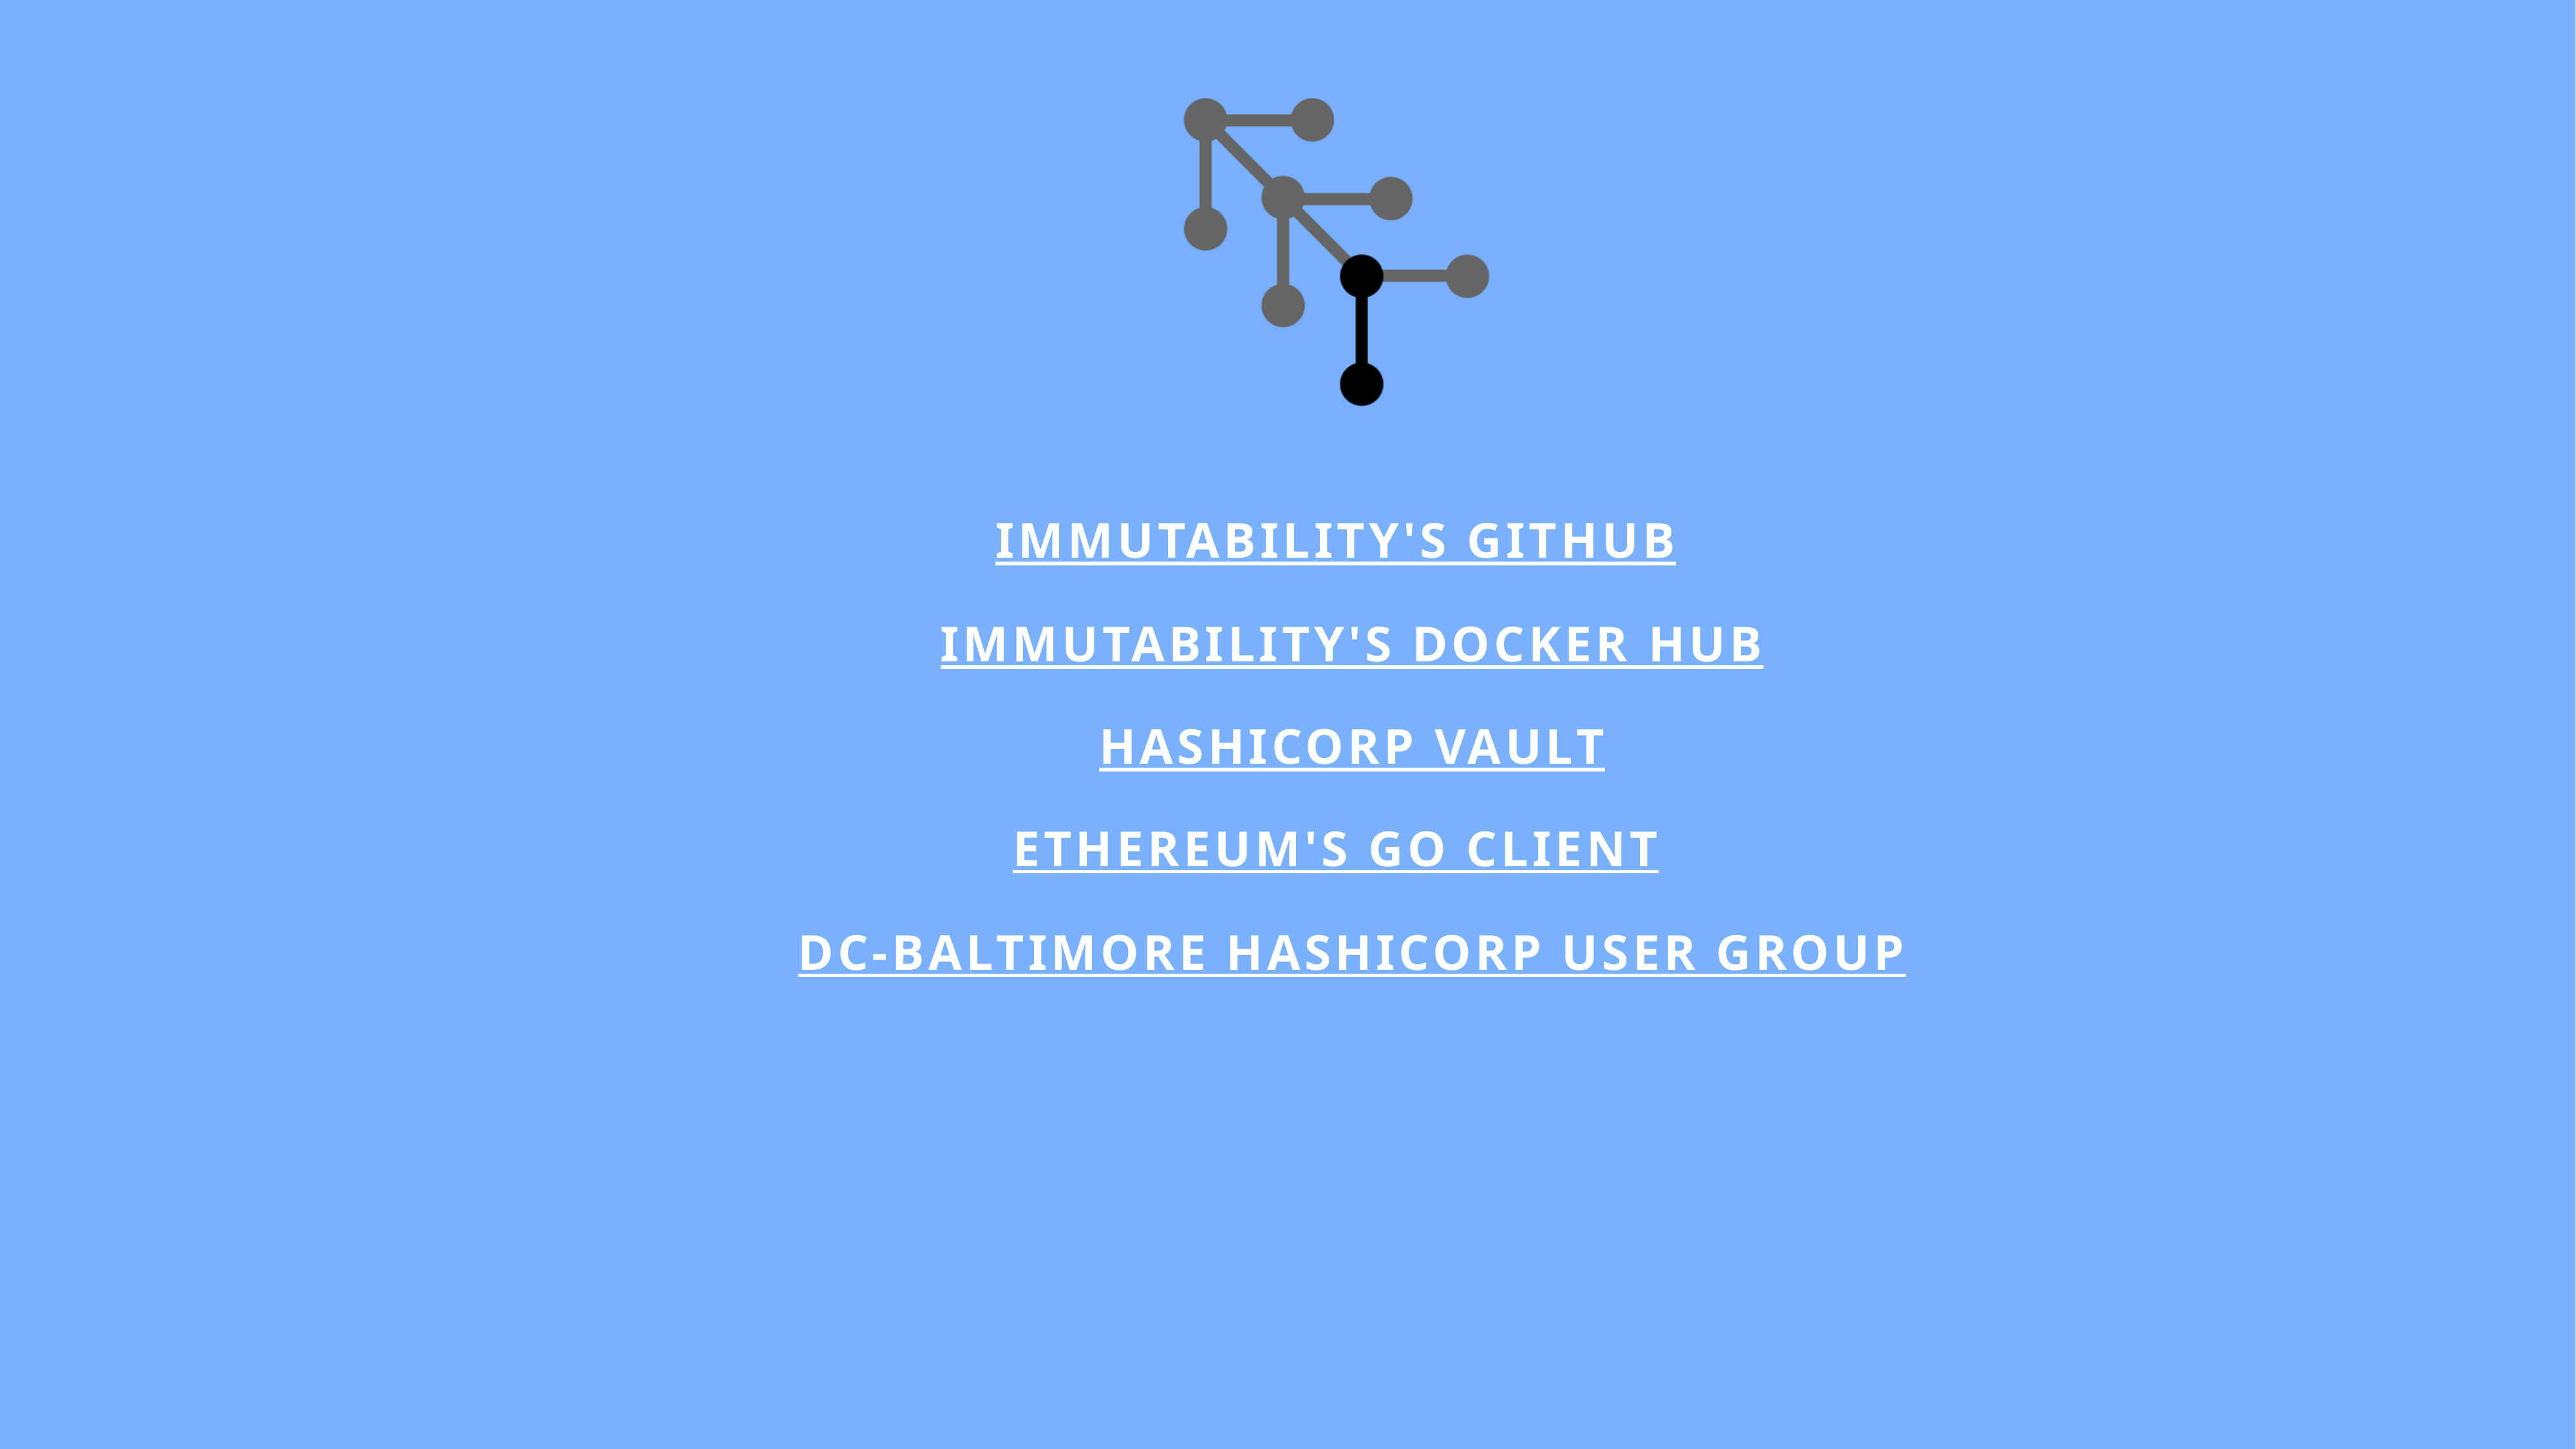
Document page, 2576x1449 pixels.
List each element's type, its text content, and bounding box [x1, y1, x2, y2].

text_box Ethereum's Go Client [678, 805, 1993, 897]
text_box Immutability's Docker Hub [694, 600, 2010, 692]
text_box Immutability's GitHub [678, 497, 1993, 589]
text_box DC-Baltimore HashiCorp User Group [694, 909, 2010, 1001]
picture [1084, 0, 1588, 504]
text_box HashiCorp Vault [694, 703, 2010, 795]
